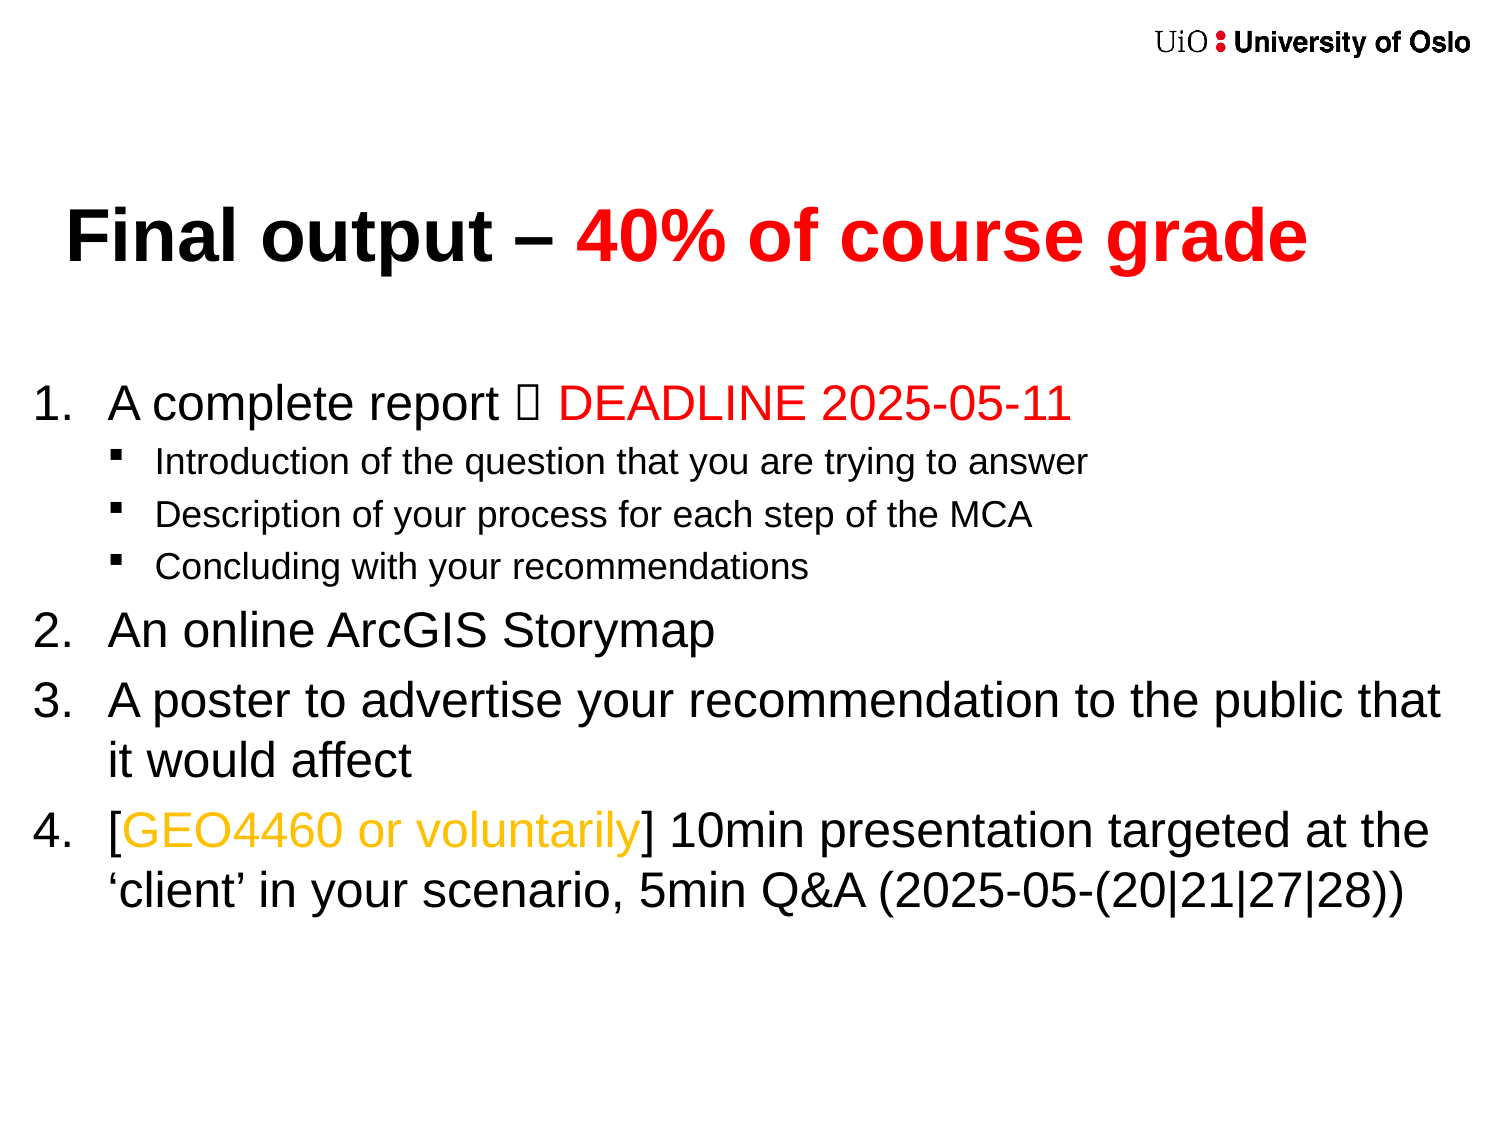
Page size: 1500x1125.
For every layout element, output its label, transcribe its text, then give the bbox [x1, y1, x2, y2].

list A complete report  DEADLINE 2025-05-11 Introduction of the question that you are trying to answer Description of your process for each step of the MCA Concluding with your recommendations An online ArcGIS Storymap A poster to advertise your recommendation to the public that it would affect [GEO4460 or voluntarily] 10min presentation targeted at the ‘client’ in your scenario, 5min Q&A (2025-05-(20|21|27|28)) [17, 362, 1483, 1094]
picture [1155, 30, 1470, 58]
title Final output – 40% of course grade [50, 137, 1447, 325]
